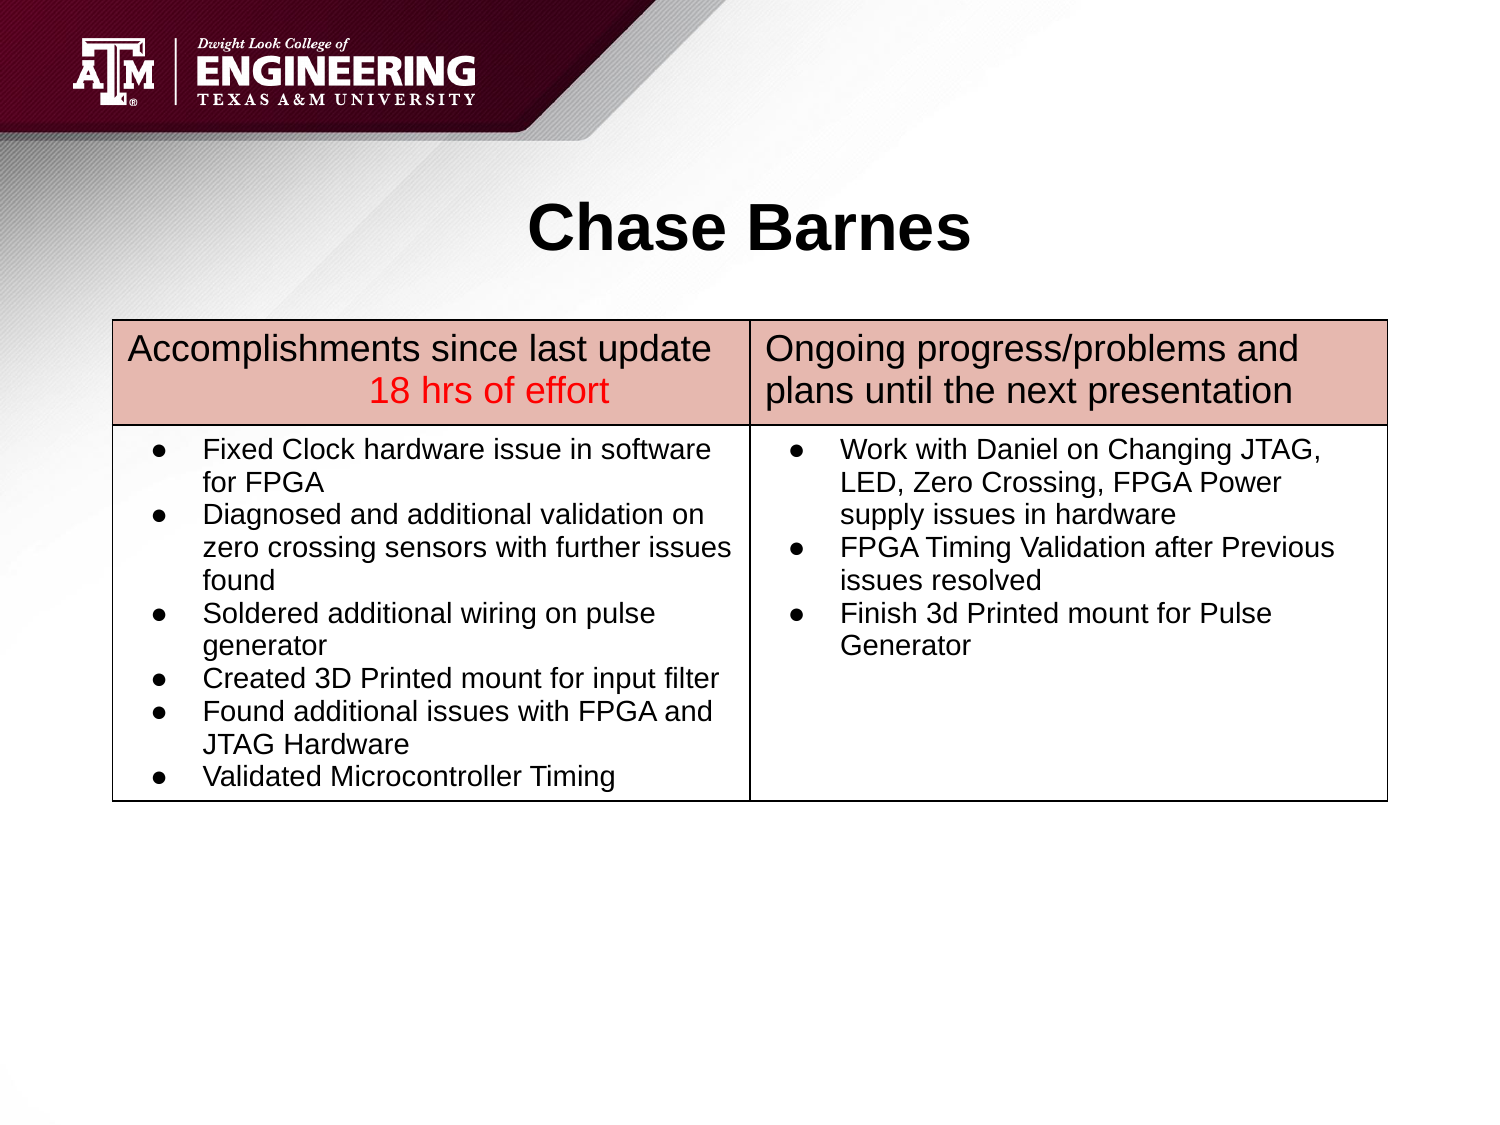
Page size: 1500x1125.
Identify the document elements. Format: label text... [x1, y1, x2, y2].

table_header Accomplishments since last update 18 hrs of effort [113, 321, 749, 424]
table_header Ongoing progress/problems and plans until the next presentation [751, 321, 1387, 424]
picture [0, 0, 1500, 1125]
table_cell Work with Daniel on Changing JTAG, LED, Zero Crossing, FPGA Power supply issues in hardware FPGA Timing Validation after Previous issues resolved Finish 3d Printed mount for Pulse Generator [751, 426, 1387, 800]
title Chase Barnes [75, 151, 1425, 284]
table_cell Fixed Clock hardware issue in software for FPGA Diagnosed and additional validation on zero crossing sensors with further issues found Soldered additional wiring on pulse generator Created 3D Printed mount for input filter Found additional issues with FPGA and JTAG Hardware Validated Microcontroller Timing [113, 426, 749, 800]
